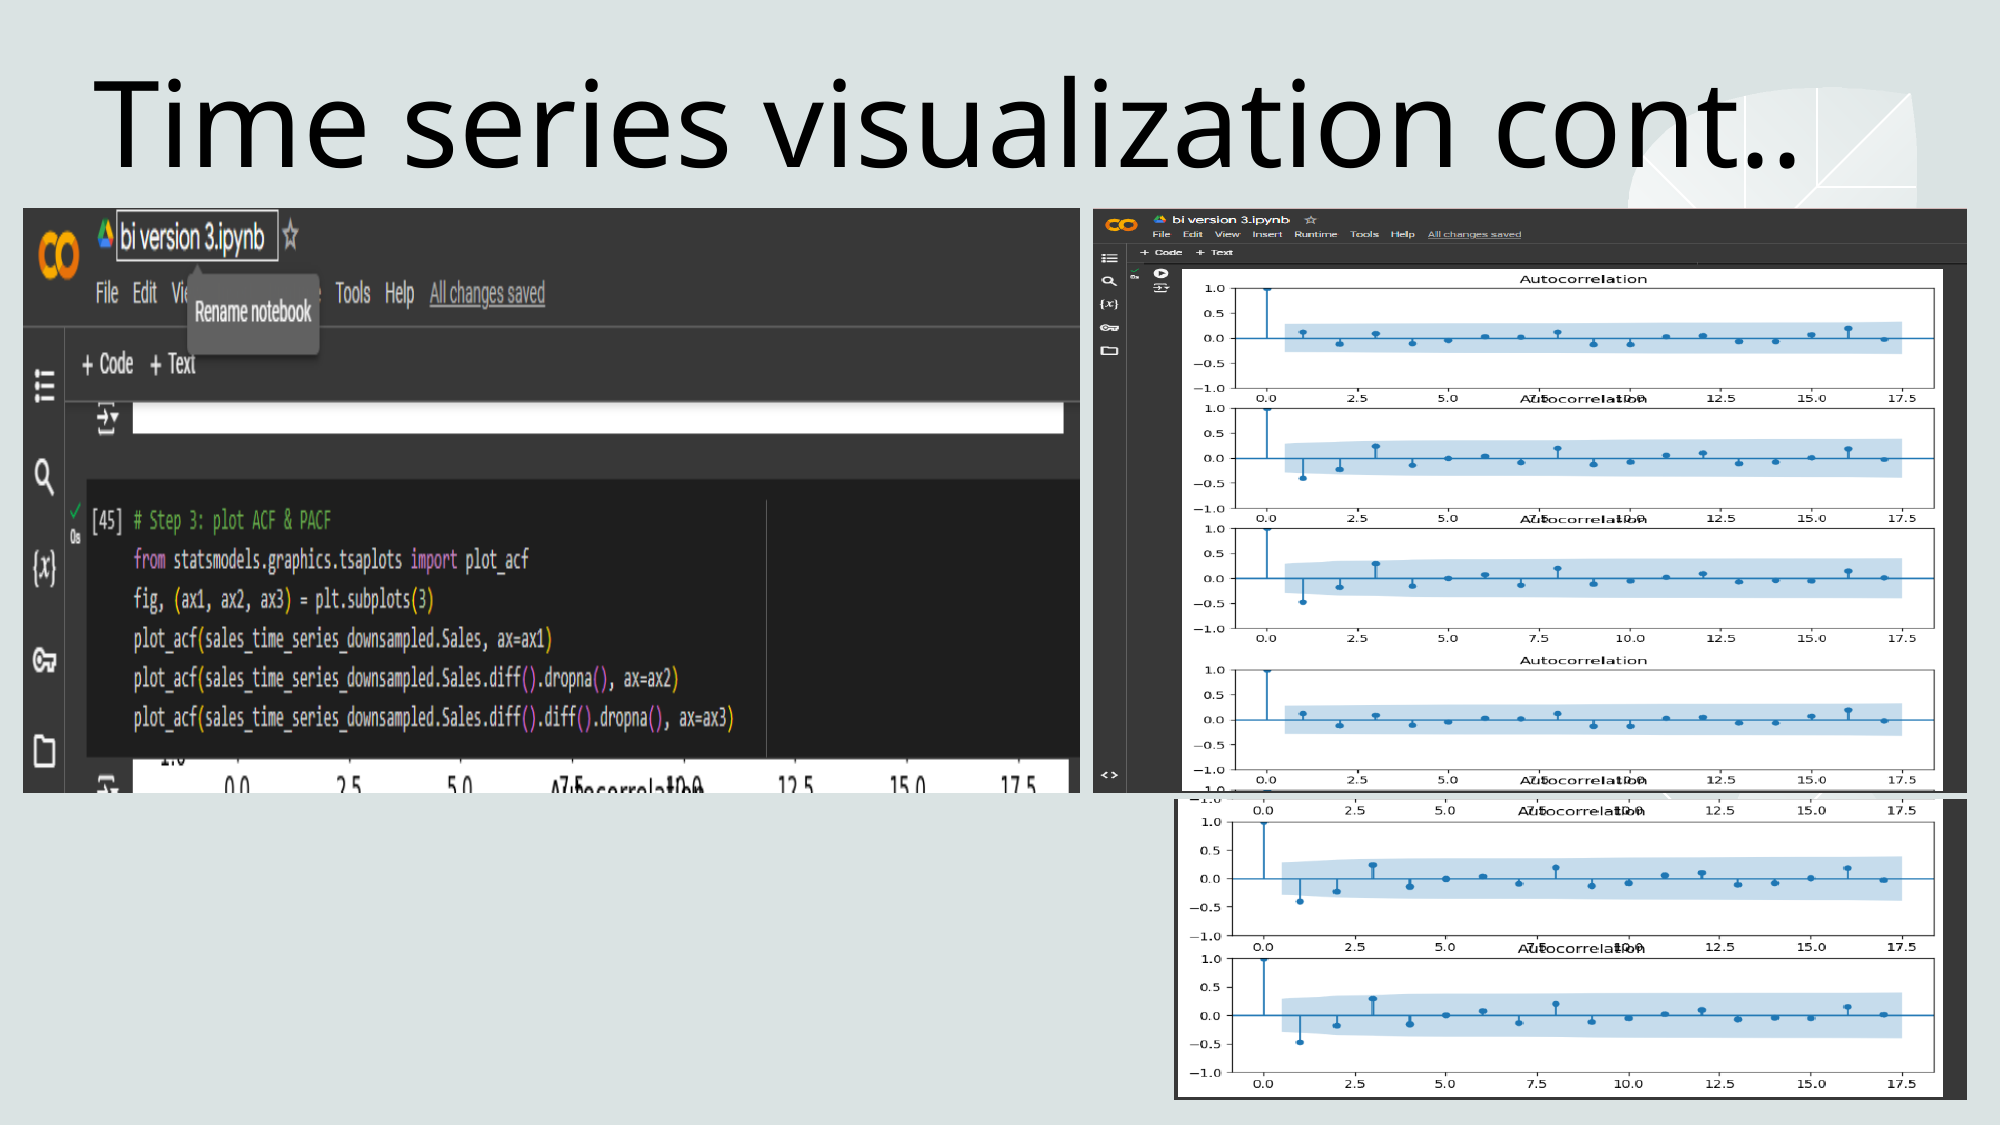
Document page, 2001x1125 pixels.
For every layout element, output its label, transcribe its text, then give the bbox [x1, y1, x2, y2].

title Time series visualization cont.. [93, 24, 1857, 277]
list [23, 208, 1080, 794]
picture [1092, 208, 1967, 794]
picture [1173, 799, 1967, 1101]
